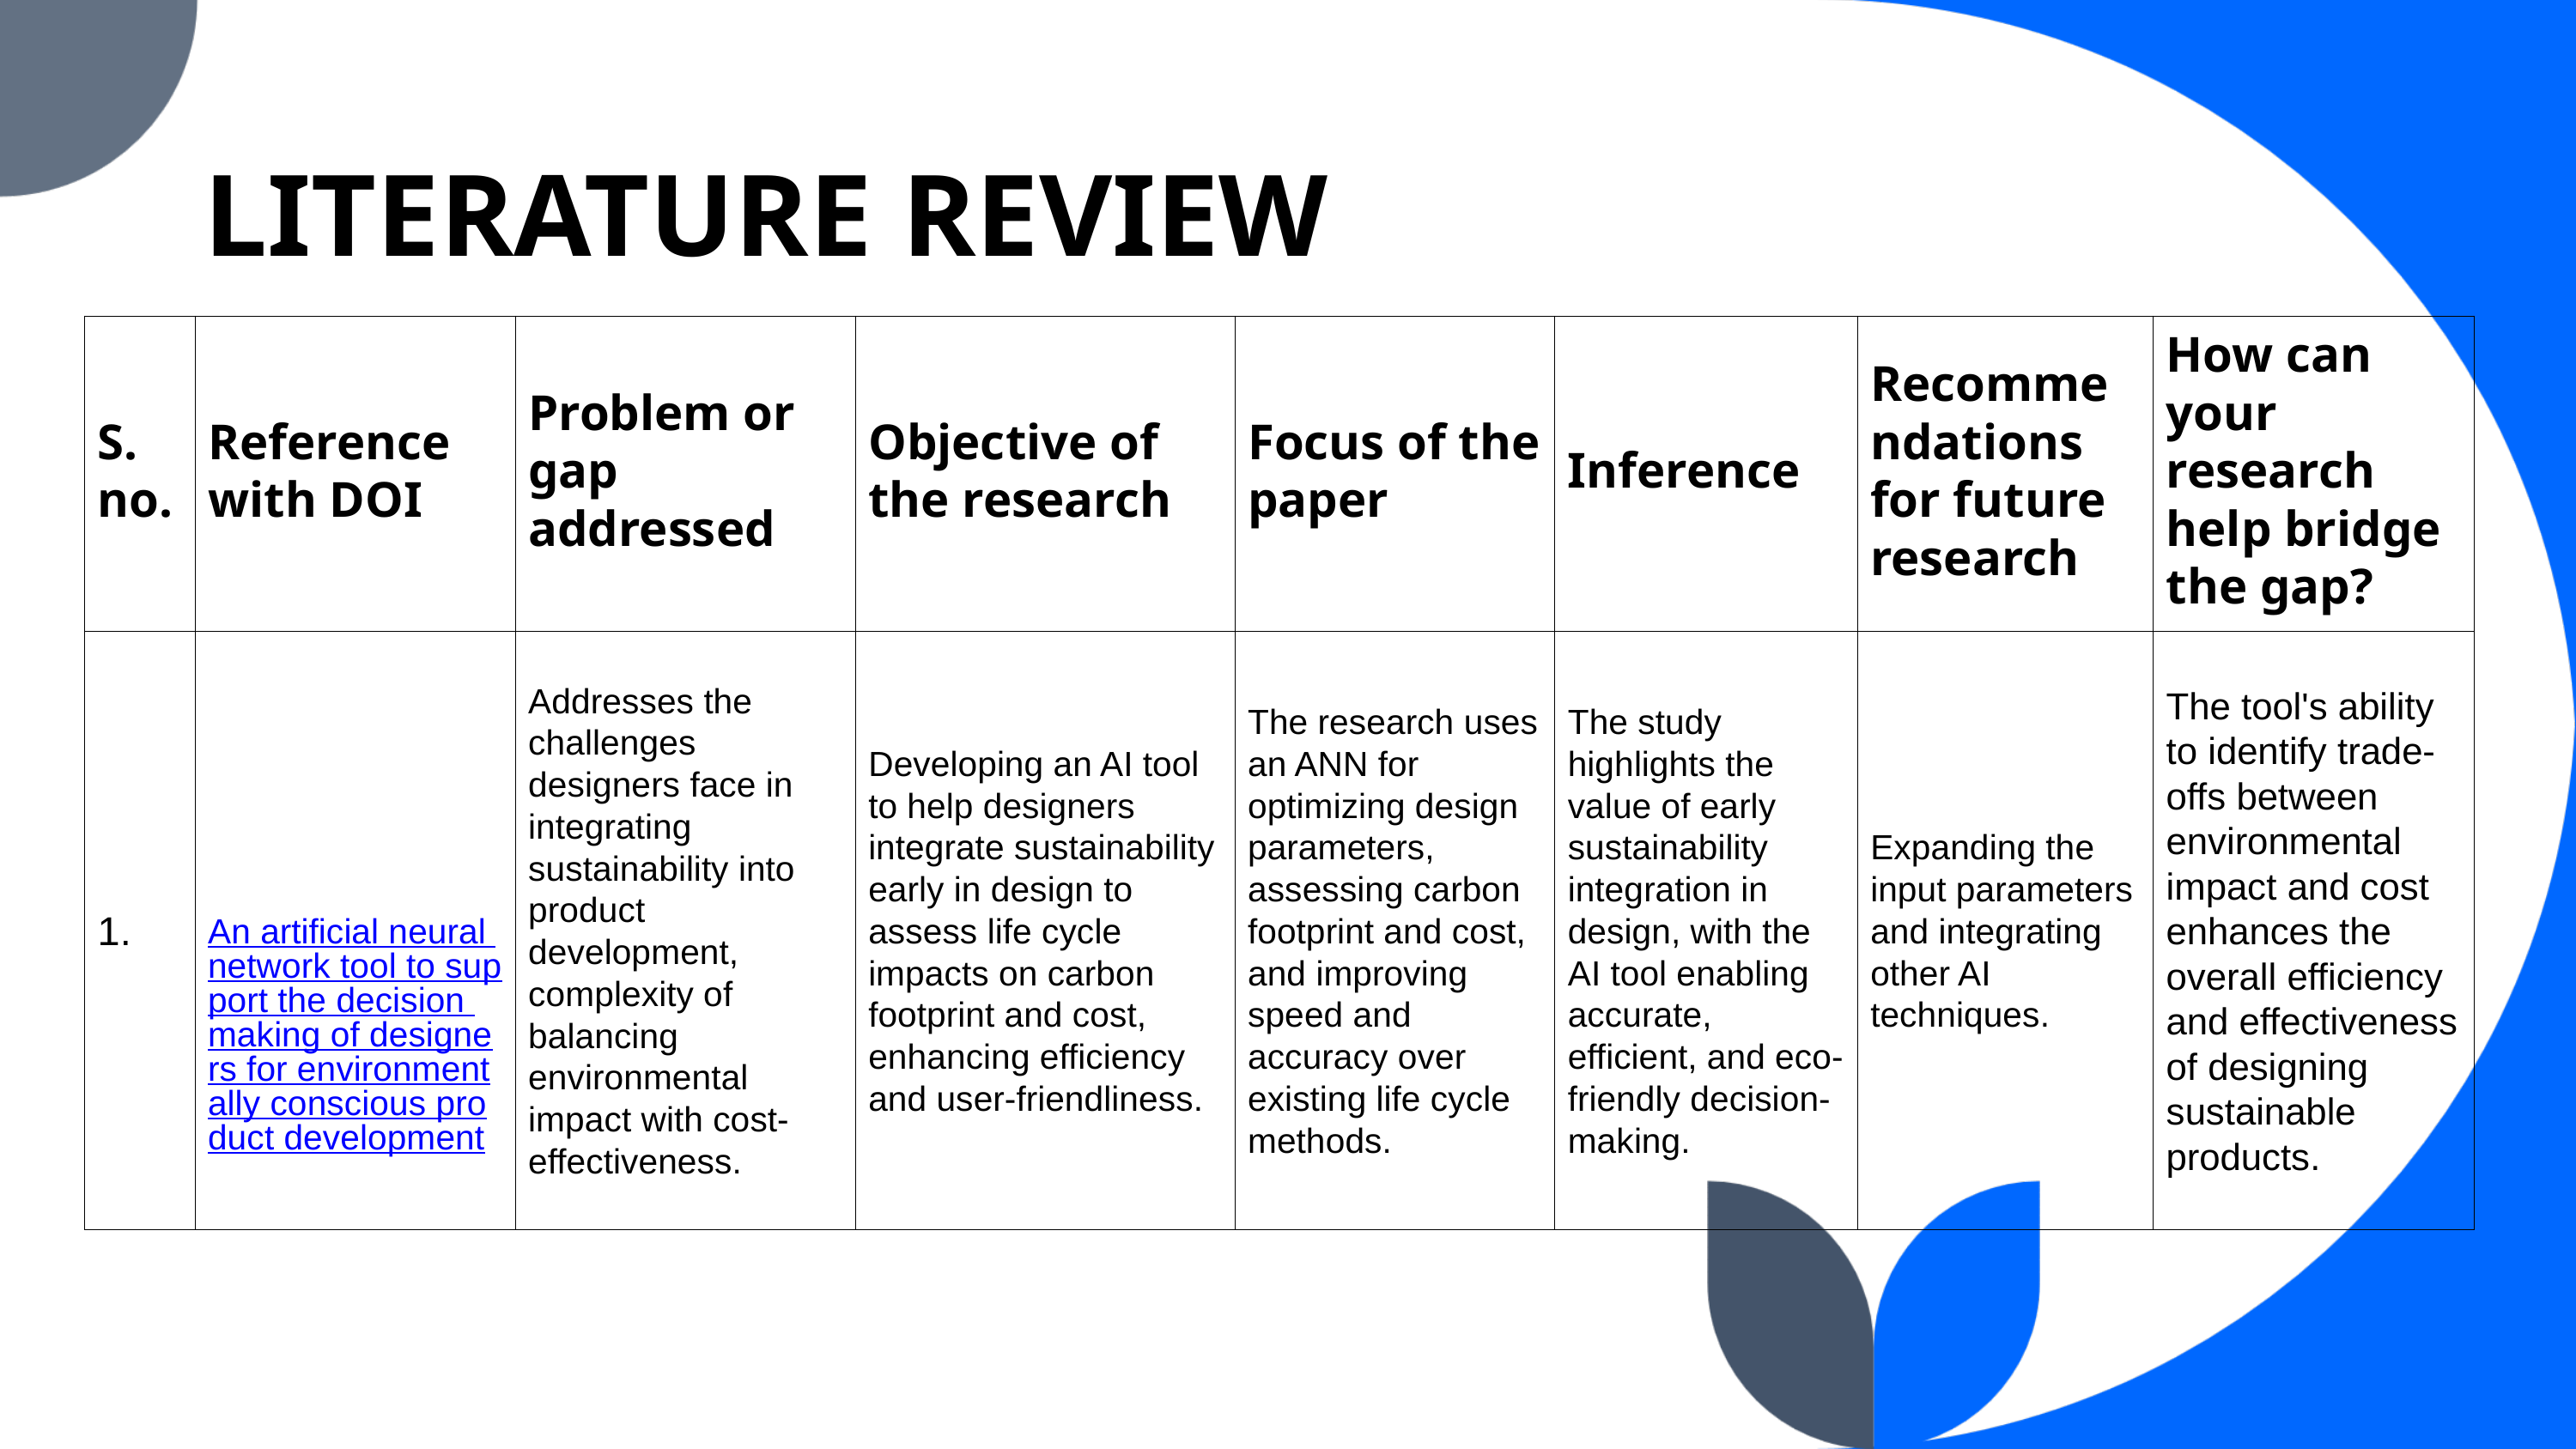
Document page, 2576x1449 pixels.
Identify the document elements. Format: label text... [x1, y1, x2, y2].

table_header S. no. [85, 317, 195, 631]
table_cell Developing an AI tool to help designers integrate sustainability early in design to assess life cycle impacts on carbon footprint and cost, enhancing efficiency and user-friendliness. [856, 632, 1235, 1229]
table_cell The study highlights the value of early sustainability integration in design, with the AI tool enabling accurate, efficient, and eco-friendly decision-making. [1555, 632, 1857, 1229]
table_header Recommendations for future research [1858, 317, 2153, 631]
table_header How can your research help bridge the gap? [2154, 317, 2474, 631]
table_cell Addresses the challenges designers face in integrating sustainability into product development, complexity of balancing environmental impact with cost-effectiveness. [516, 632, 855, 1229]
table_header Inference [1555, 317, 1857, 631]
table_cell 1. [85, 632, 195, 1229]
table_header Problem or gap addressed [516, 317, 855, 631]
table_cell The tool's ability to identify trade-offs between environmental impact and cost enhances the overall efficiency and effectiveness of designing sustainable products. [2154, 632, 2474, 1229]
table_header Focus of the paper [1236, 317, 1554, 631]
table_cell The research uses an ANN for optimizing design parameters, assessing carbon footprint and cost, and improving speed and accuracy over existing life cycle methods. [1236, 632, 1554, 1229]
table_cell An artificial neural network tool to support the decision making of designers for environmentally conscious product development [196, 632, 515, 1229]
table_header Reference with DOI [196, 317, 515, 631]
table_cell Expanding the input parameters and integrating other AI techniques. [1858, 632, 2153, 1229]
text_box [204, 157, 2208, 284]
text_box [0, 0, 2576, 1449]
table_header Objective of the research [856, 317, 1235, 631]
